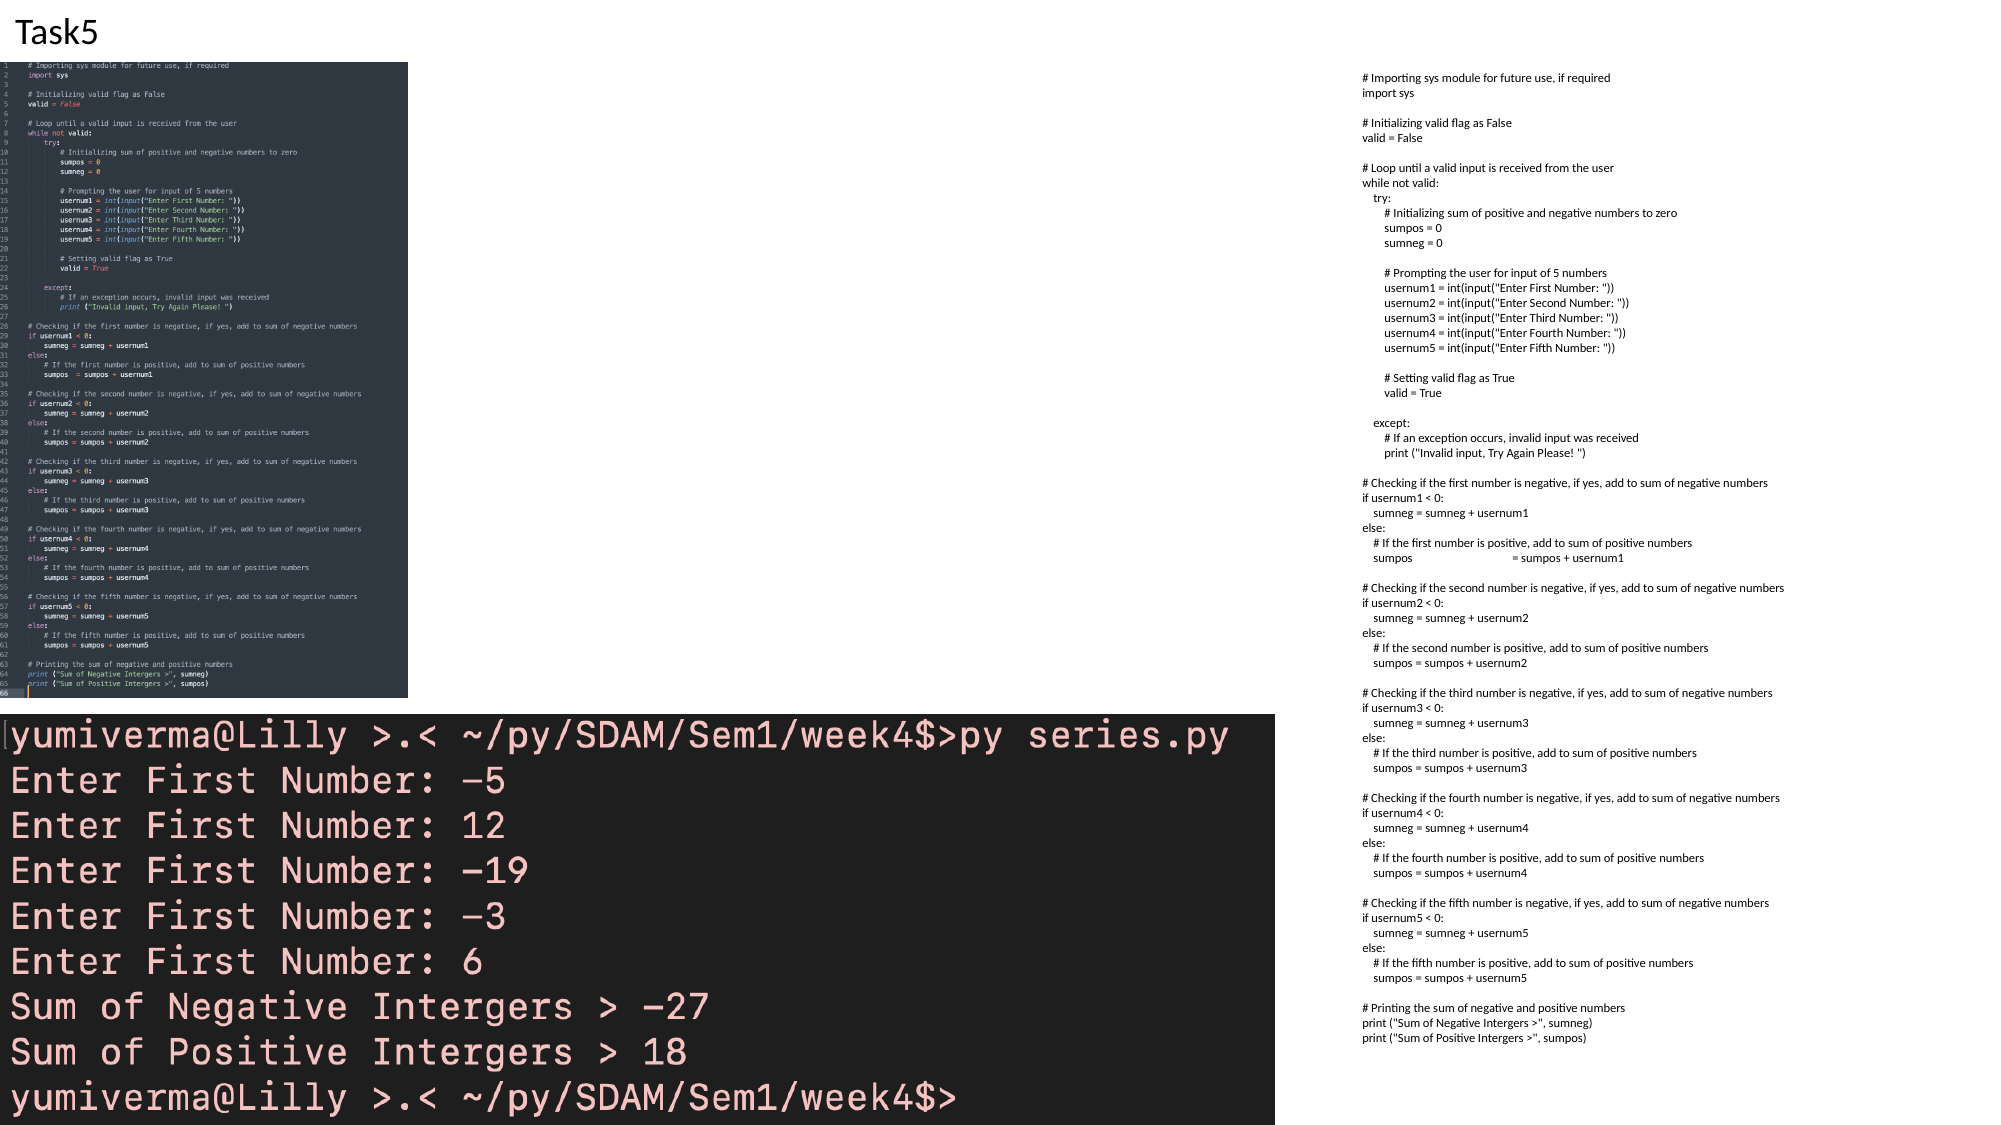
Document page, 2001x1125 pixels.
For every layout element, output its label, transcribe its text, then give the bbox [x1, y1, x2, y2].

text_box Task5 [0, 0, 115, 60]
text_box # Importing sys module for future use, if required import sys # Initializing valid flag as False valid = False # Loop until a valid input is received from the user while not valid: try: # Initializing sum of positive and negative numbers to zero sumpos = 0 sumneg = 0 # Prompting the user for input of 5 numbers usernum1 = int(input("Enter First Number: ")) usernum2 = int(input("Enter Second Number: ")) usernum3 = int(input("Enter Third Number: ")) usernum4 = int(input("Enter Fourth Number: ")) usernum5 = int(input("Enter Fifth Number: ")) # Setting valid flag as True valid = True except: # If an exception occurs, invalid input was received print ("Invalid input, Try Again Please! ") # Checking if the first number is negative, if yes, add to sum of negative numbers if usernum1 < 0: sumneg = sumneg + usernum1 else: # If the first number is positive, add to sum of positive numbers sumpos = sumpos + usernum1 # Checking if the second number is negative, if yes, add to sum of negative numbers if usernum2 < 0: sumneg = sumneg + usernum2 else: # If the second number is positive, add to sum of positive numbers sumpos = sumpos + usernum2 # Checking if the third number is negative, if yes, add to sum of negative numbers if usernum3 < 0: sumneg = sumneg + usernum3 else: # If the third number is positive, add to sum of positive numbers sumpos = sumpos + usernum3 # Checking if the fourth number is negative, if yes, add to sum of negative numbers if usernum4 < 0: sumneg = sumneg + usernum4 else: # If the fourth number is positive, add to sum of positive numbers sumpos = sumpos + usernum4 # Checking if the fifth number is negative, if yes, add to sum of negative numbers if usernum5 < 0: sumneg = sumneg + usernum5 else: # If the fifth number is positive, add to sum of positive numbers sumpos = sumpos + usernum5 # Printing the sum of negative and positive numbers print ("Sum of Negative Intergers >", sumneg) print ("Sum of Positive Intergers >", sumpos) [1347, 62, 2000, 1053]
picture [0, 62, 408, 698]
picture [0, 714, 1275, 1125]
